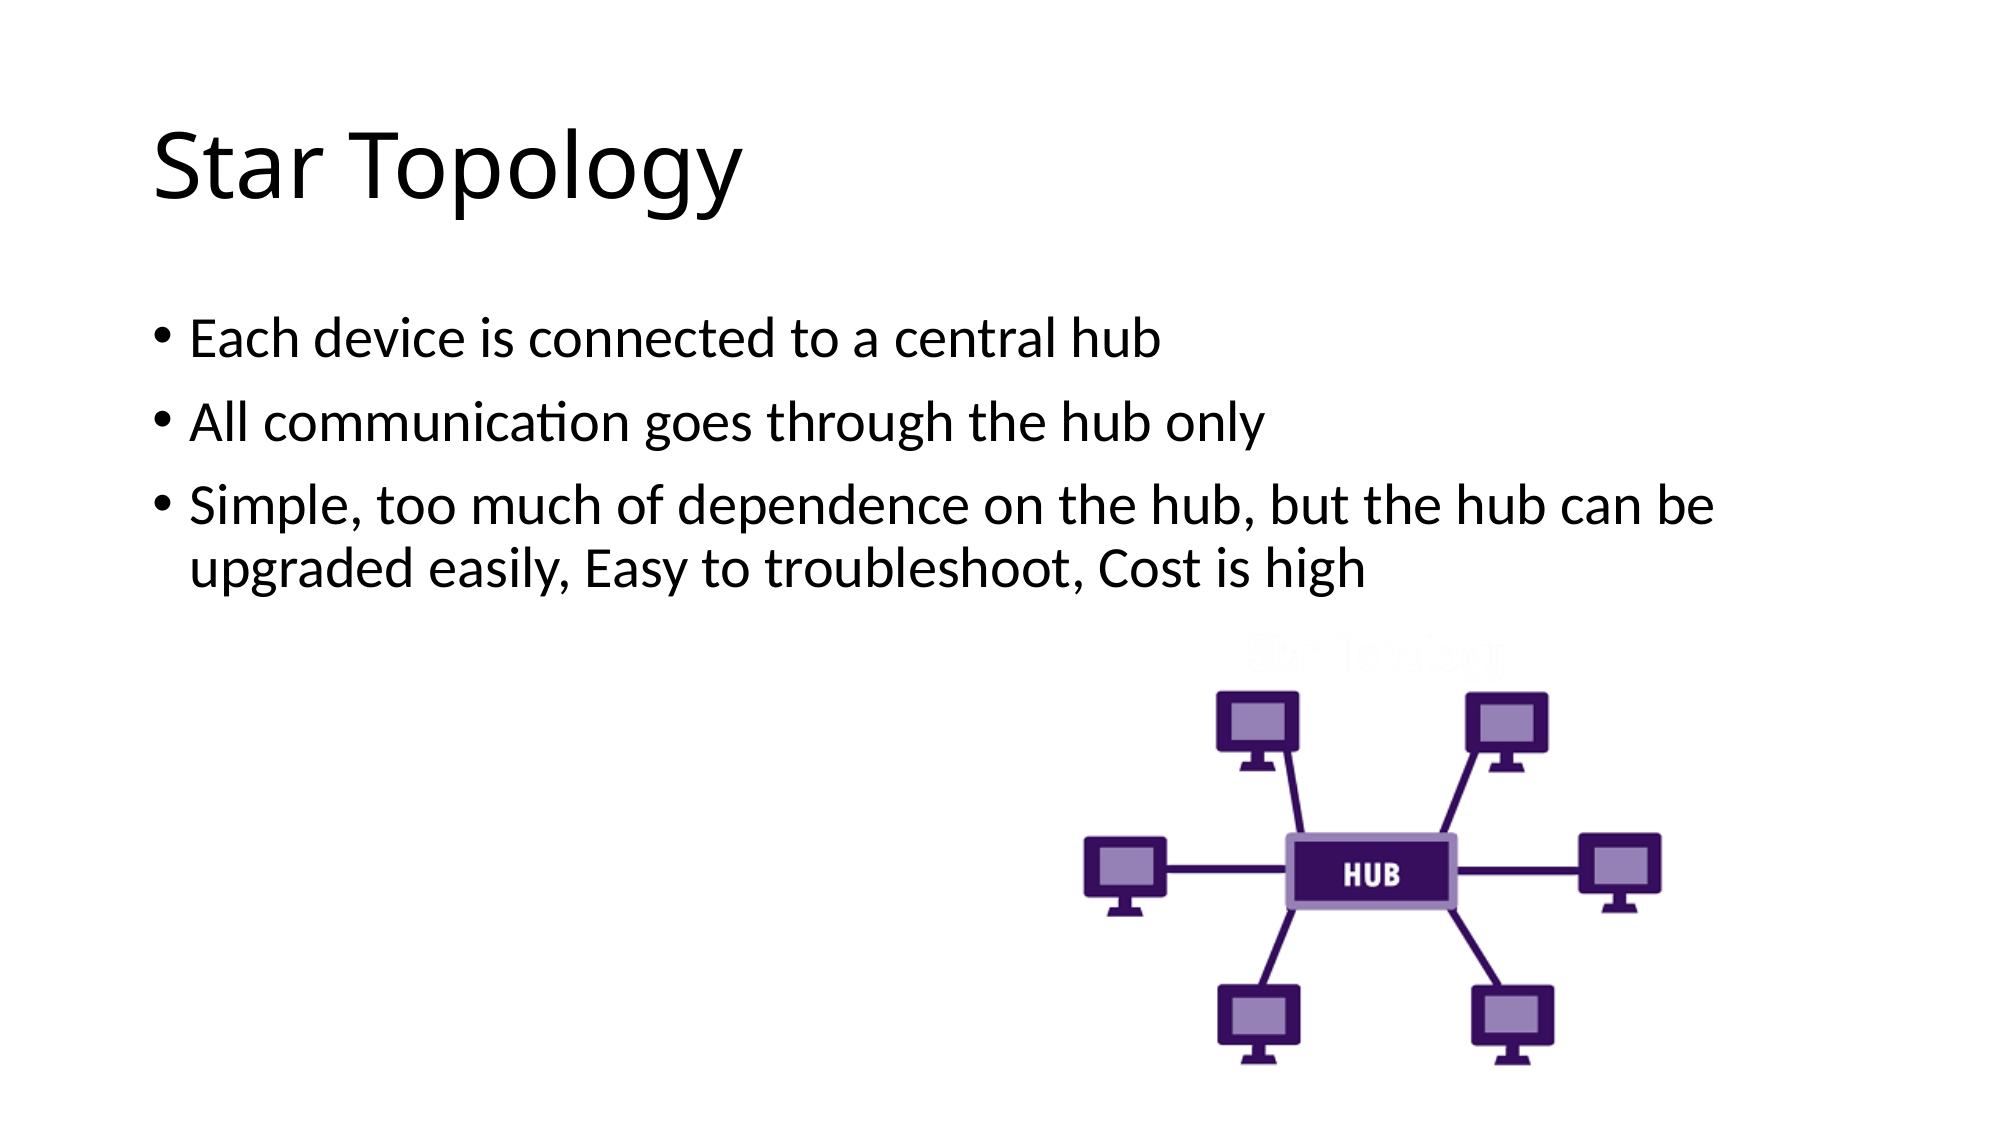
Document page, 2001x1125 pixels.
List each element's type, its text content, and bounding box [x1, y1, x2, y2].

title Star Topology [137, 59, 1863, 278]
picture [1058, 612, 1700, 1125]
list Each device is connected to a central hub All communication goes through the hub only Simple, too much of dependence on the hub, but the hub can be upgraded easily, Easy to troubleshoot, Cost is high [137, 299, 1863, 1014]
